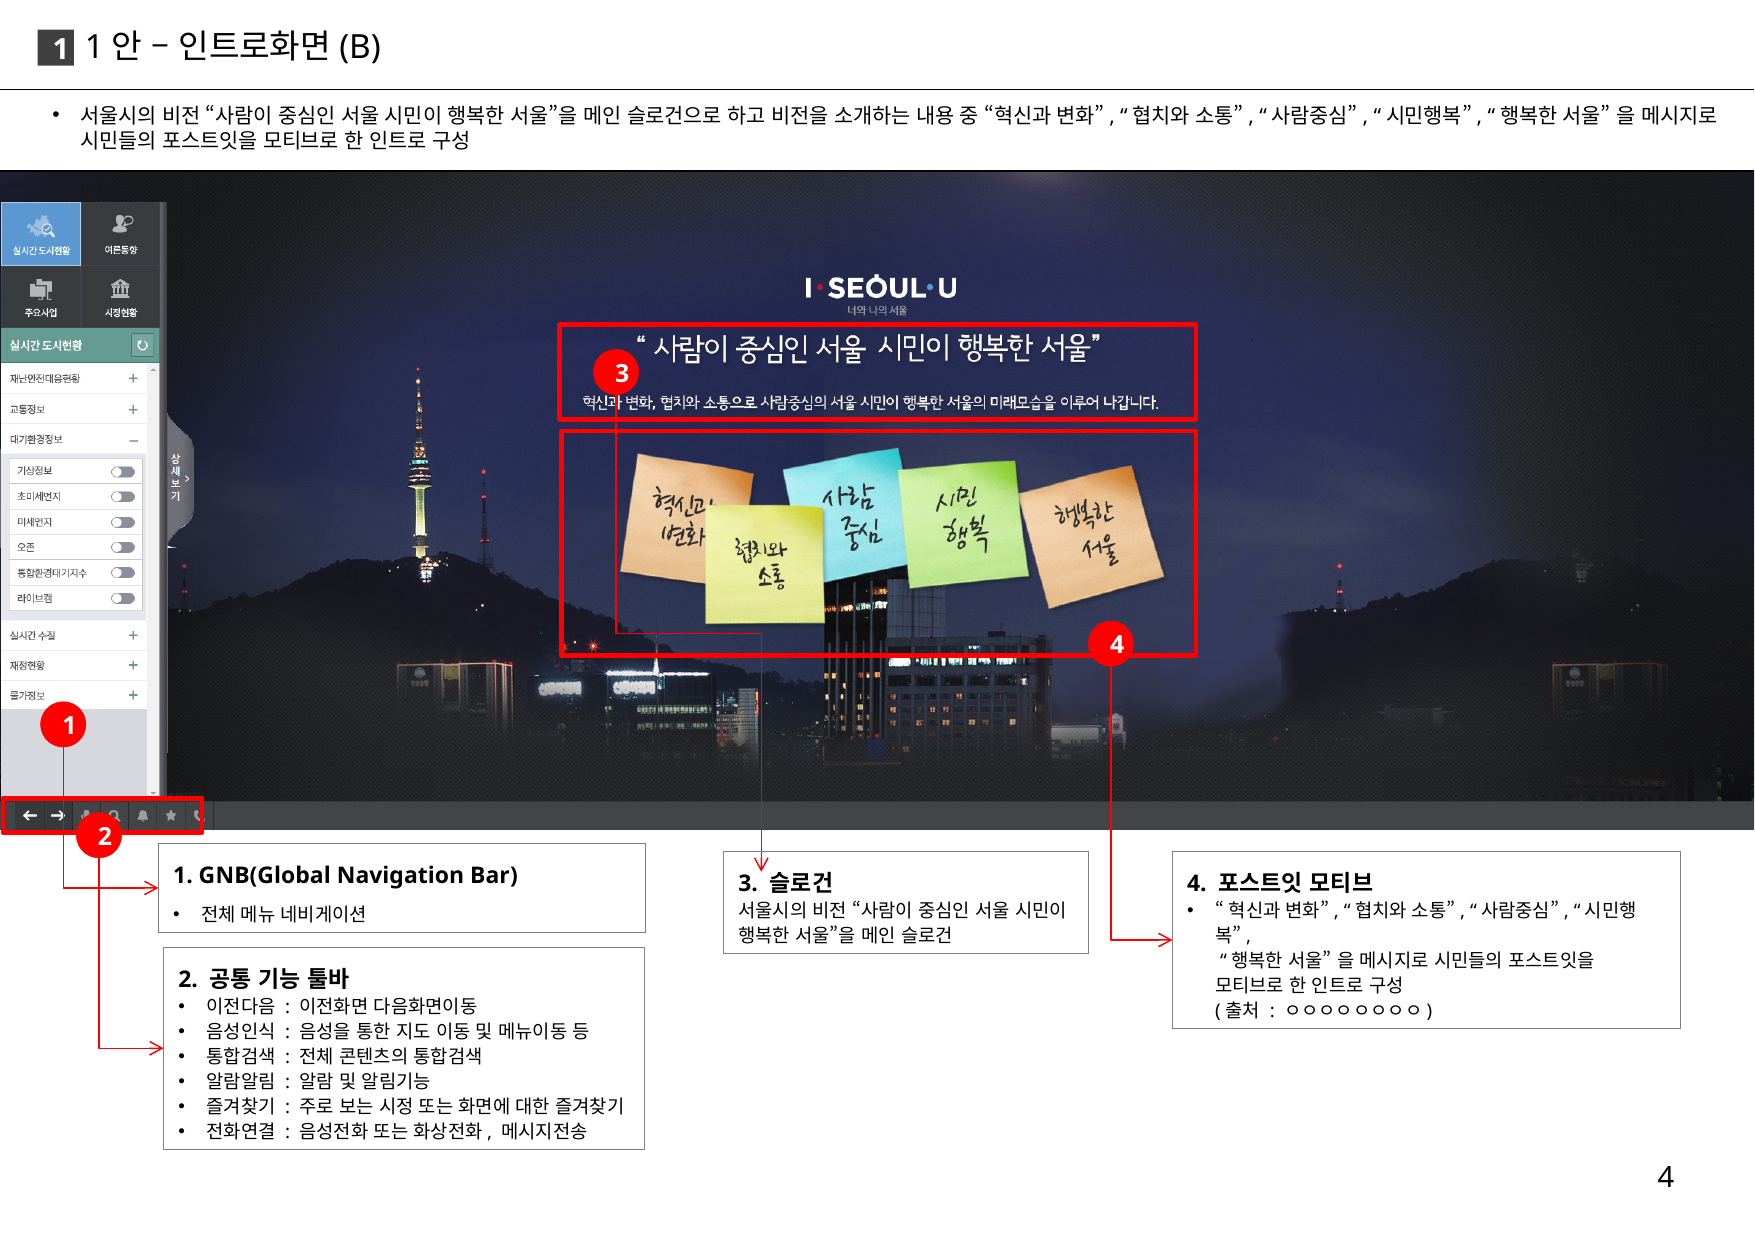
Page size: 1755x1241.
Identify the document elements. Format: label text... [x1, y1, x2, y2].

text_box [1010, 766, 1273, 829]
text_box 1. GNB(Global Navigation Bar) 전체 메뉴 네비게이션 [158, 843, 646, 933]
picture [0, 172, 1755, 830]
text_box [449, 560, 928, 707]
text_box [39, 769, 182, 866]
text_box 1안 – 인트로화면(B) [70, 17, 396, 73]
text_box 2. 공통 기능 툴바 이전다음 : 이전화면 다음화면이동 음성인식 : 음성을 통한 지도 이동 및 메뉴이동 등 통합검색 : 전체 콘텐츠의 통합검색 알람알림 : 알람 및 알림기능 즐겨찾기 : 주로 보는 시정 또는 화면에 대한 즐겨찾기 전화연결 : 음성전화 또는 화상전화, 메시지전송 [163, 947, 645, 1150]
text_box 서울시의 비전 “사람이 중심인 서울 시민이 행복한 서울”을 메인 슬로건으로 하고 비전을 소개하는 내용 중 “혁신과 변화”, “협치와 소통”, “사람중심”, “시민행복”, “행복한 서울” 을 메시지로 시민들의 포스트잇을 모티브로 한 인트로 구성 [37, 101, 1740, 160]
text_box 4. 포스트잇 모티브 “혁신과 변화”, “협치와 소통”, “사람중심”, “시민행복”, “행복한 서울” 을 메시지로 시민들의 포스트잇을 모티브로 한 인트로 구성 (출처 : ㅇㅇㅇㅇㅇㅇㅇㅇ) [1172, 851, 1681, 1029]
text_box 3. 슬로건 서울시의 비전 “사람이 중심인 서울 시민이 행복한 서울”을 메인 슬로건 [723, 851, 1089, 954]
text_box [33, 922, 226, 985]
text_box 1 [35, 27, 76, 68]
